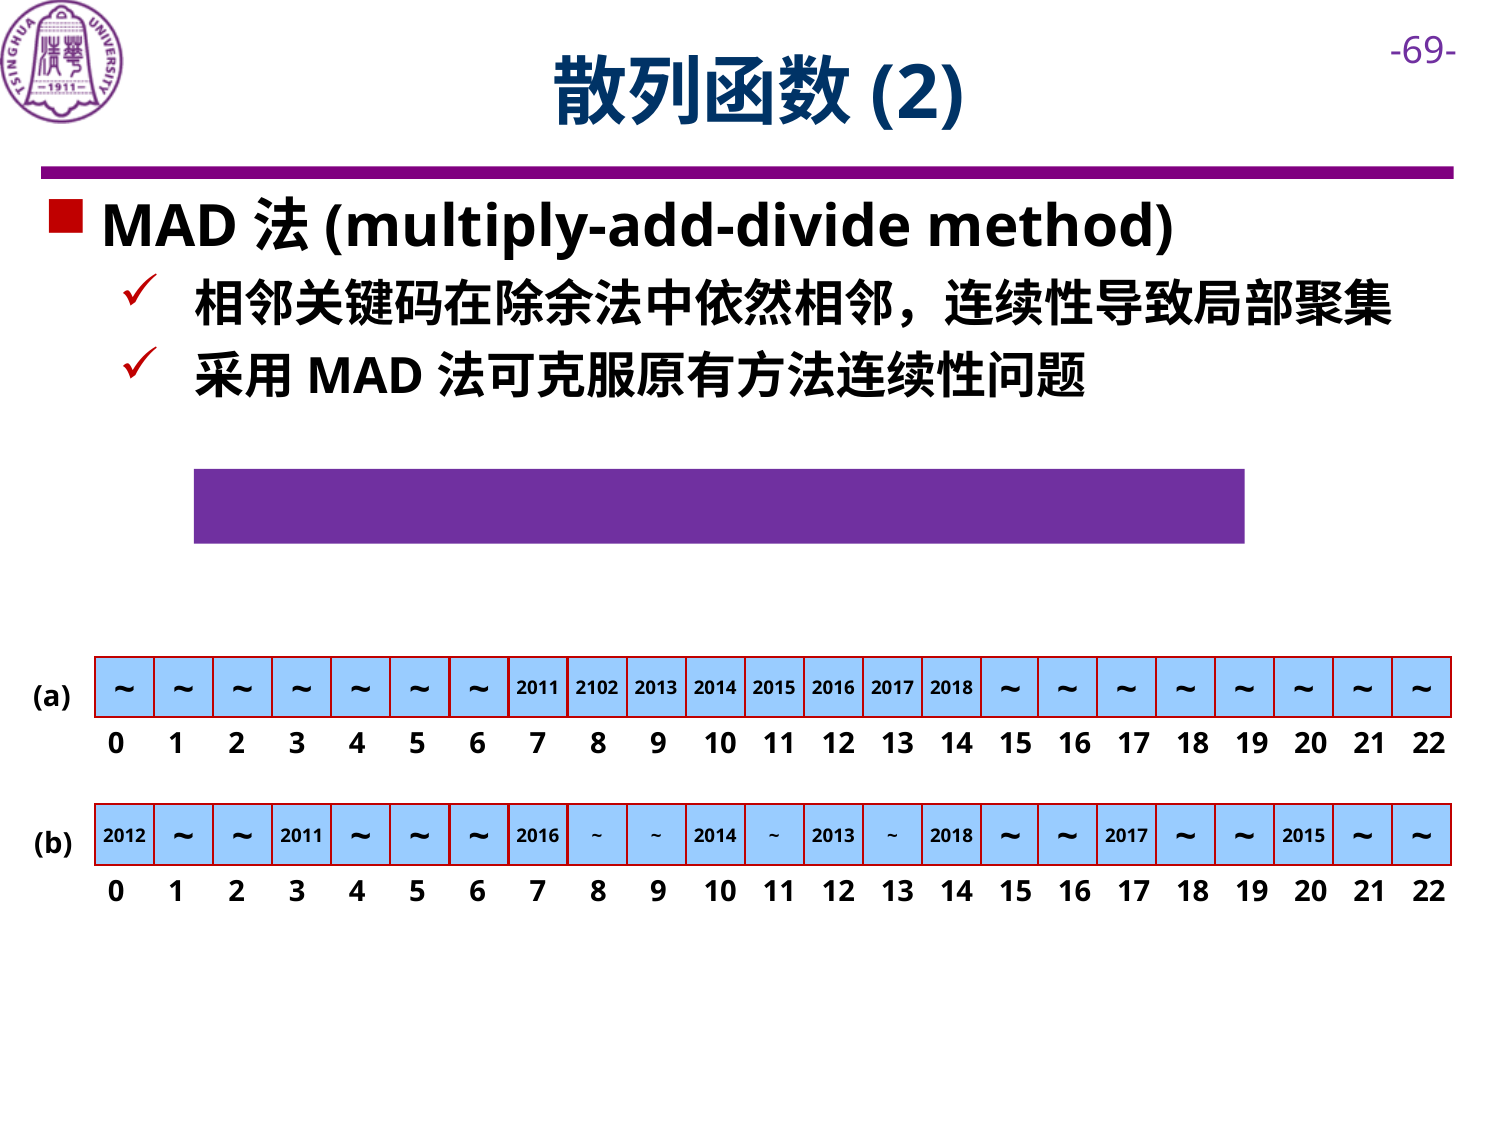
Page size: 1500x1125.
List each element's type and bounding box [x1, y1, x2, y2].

text_box [29, 181, 1450, 411]
picture [0, 0, 124, 124]
text_box [16, 656, 1463, 916]
title [135, 13, 1383, 165]
